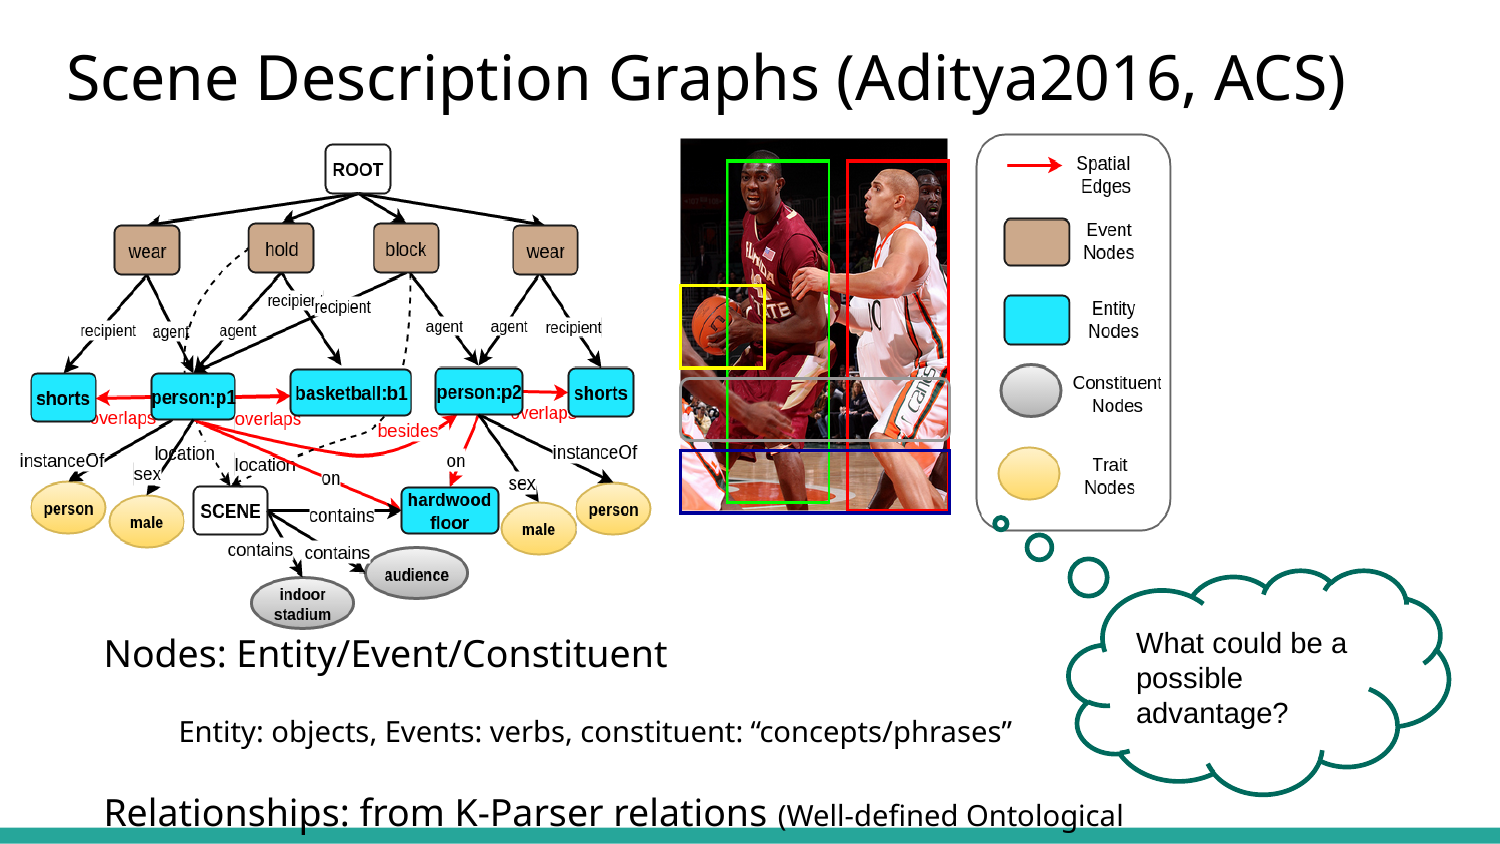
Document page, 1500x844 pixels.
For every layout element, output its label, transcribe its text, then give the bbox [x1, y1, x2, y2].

picture [19, 132, 1173, 633]
text_box What could be a possible advantage? [1068, 570, 1449, 795]
list Nodes: Entity/Event/Constituent Entity: objects, Events: verbs, constituent: “concepts/phrases” Relationships: from K-Parser relations (Well-defined Ontological Relations) [51, 640, 1233, 794]
title Scene Description Graphs (Aditya2016, ACS) [51, 23, 1449, 124]
